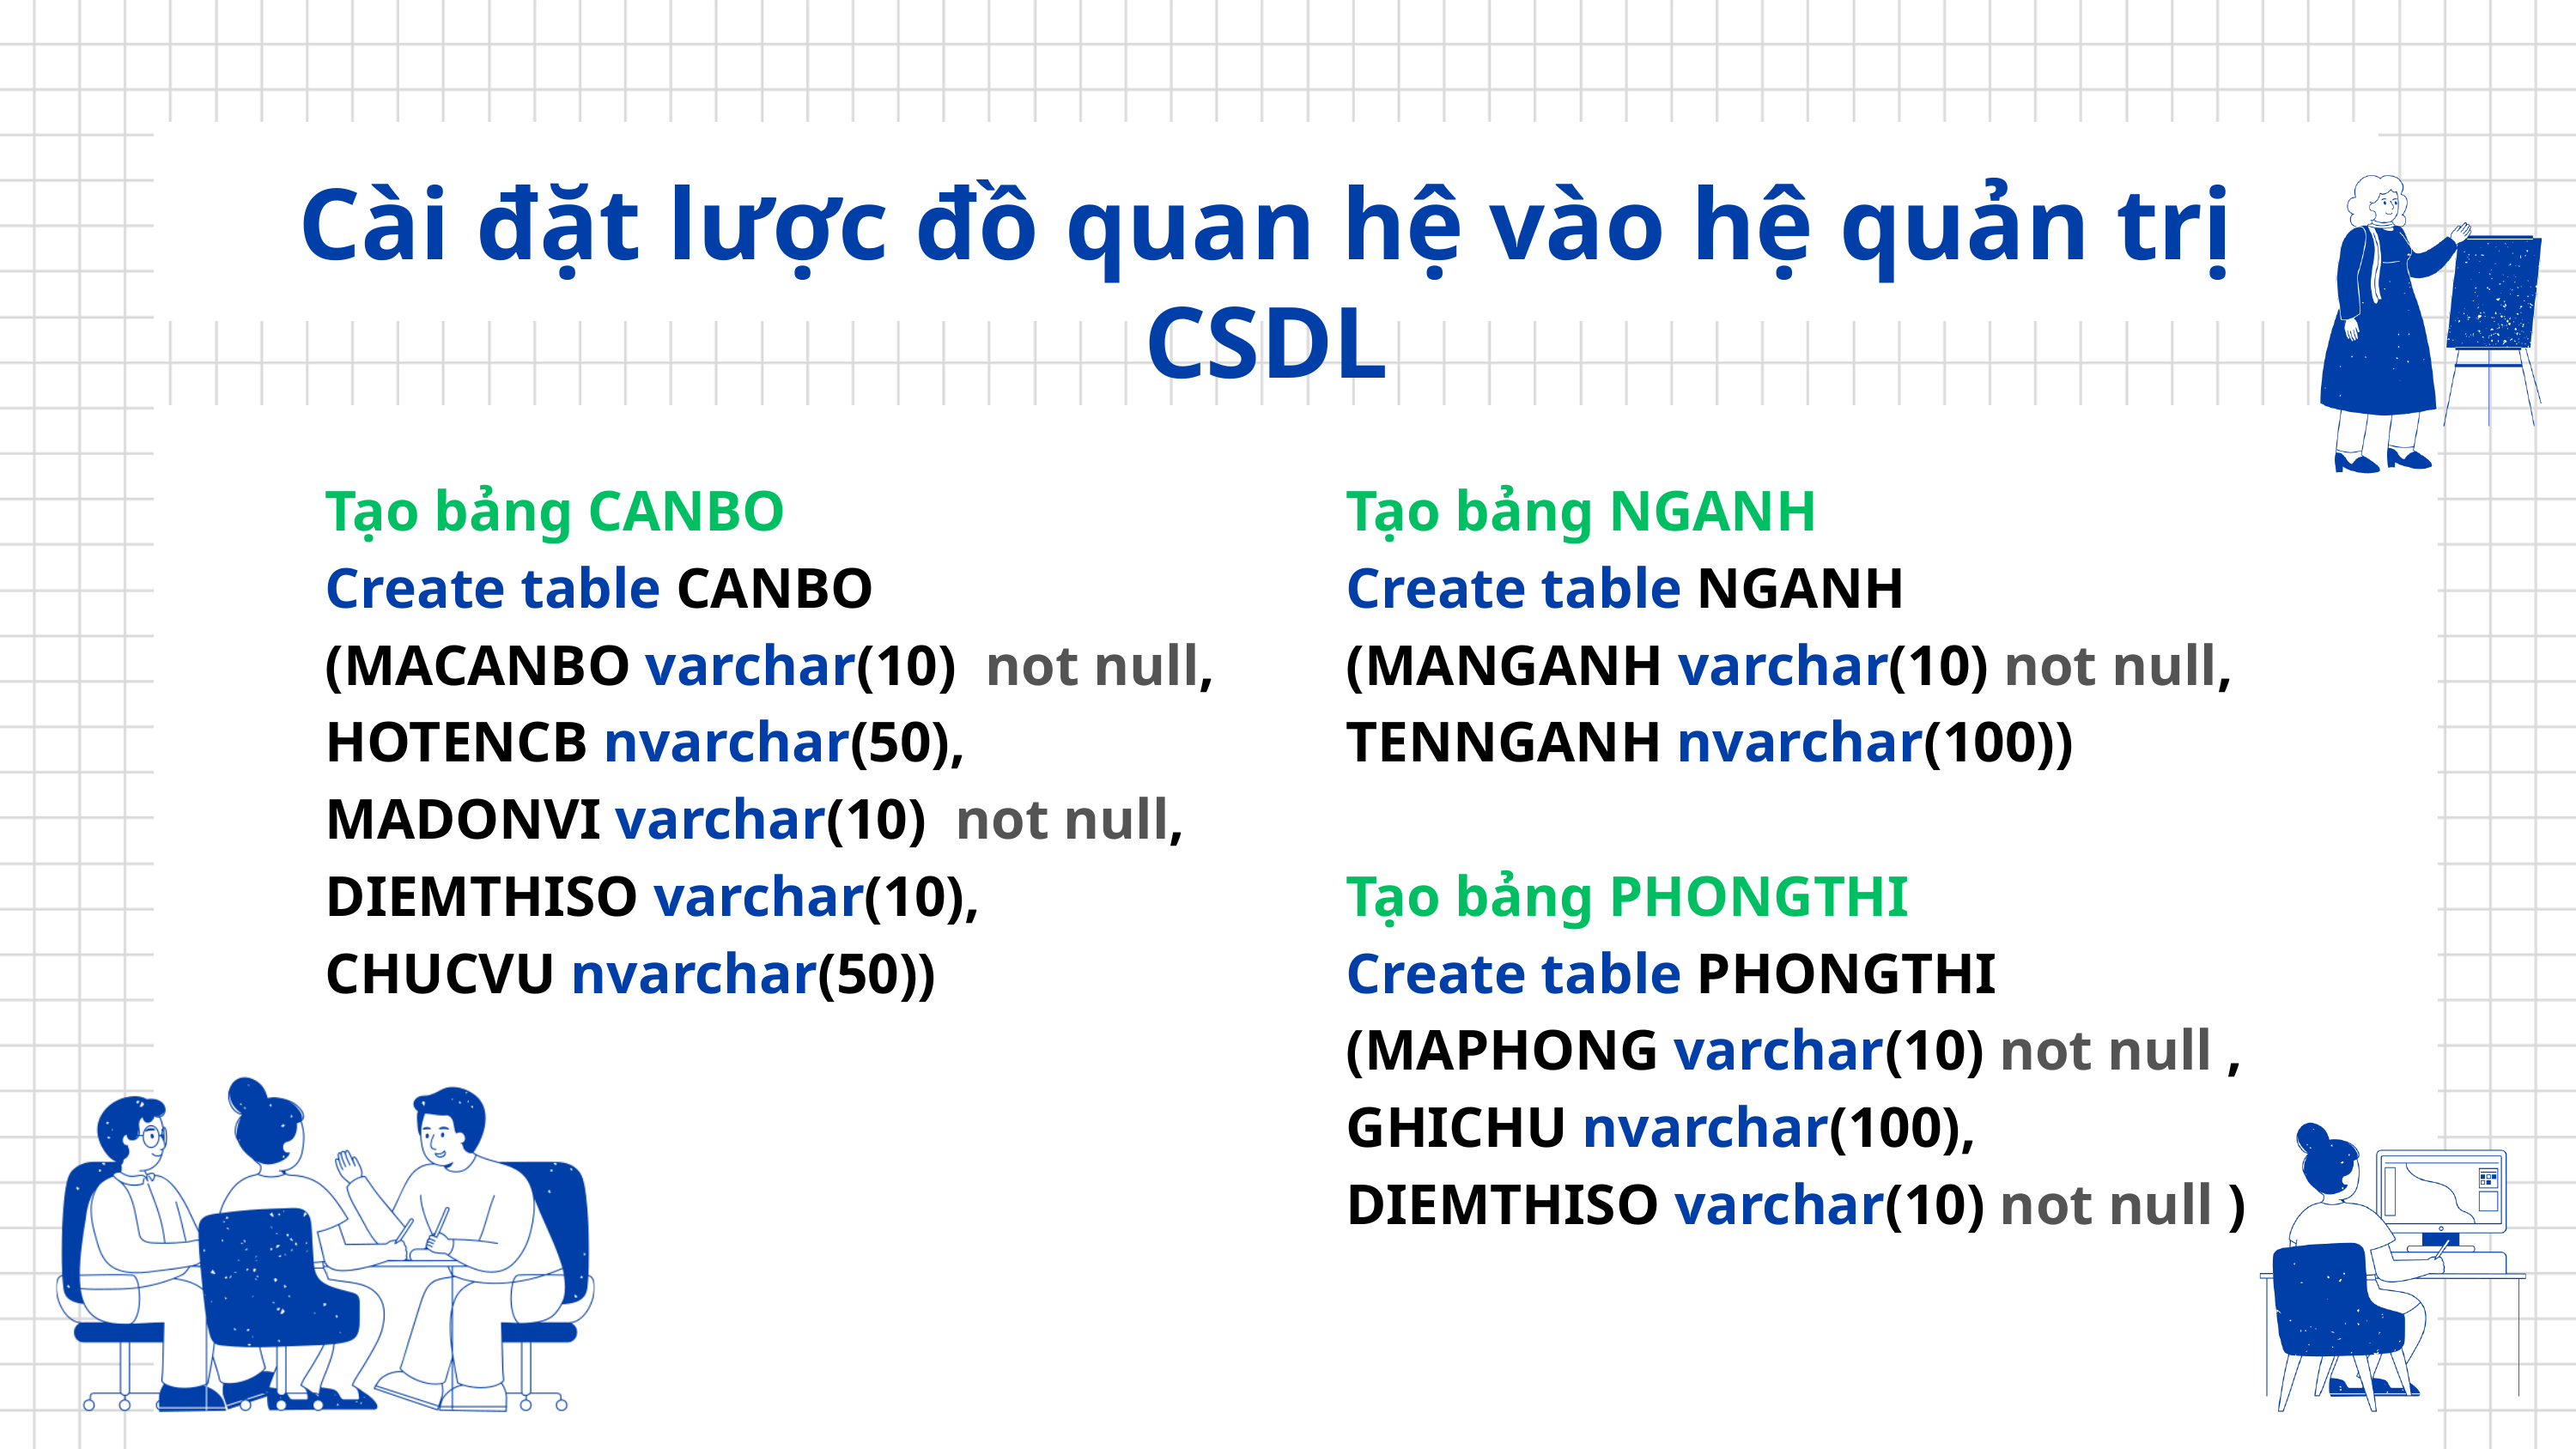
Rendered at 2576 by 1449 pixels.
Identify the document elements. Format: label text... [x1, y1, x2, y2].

text_box [2442, 1313, 2526, 1412]
text_box Tạo bảng NGANH Create table NGANH (MANGANH varchar(10) not null, TENNGANH nvarchar(100)) Tạo bảng PHONGTHI Create table PHONGTHI (MAPHONG varchar(10) not null , GHICHU nvarchar(100), DIEMTHISO varchar(10) not null ) [2442, 464, 2526, 1313]
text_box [154, 121, 2379, 322]
text_box [0, 0, 2576, 1449]
text_box [2320, 173, 2542, 475]
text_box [154, 404, 2439, 1449]
text_box [56, 1075, 148, 1412]
text_box Cài đặt lược đồ quan hệ vào hệ quản trị CSDL [222, 330, 2312, 398]
